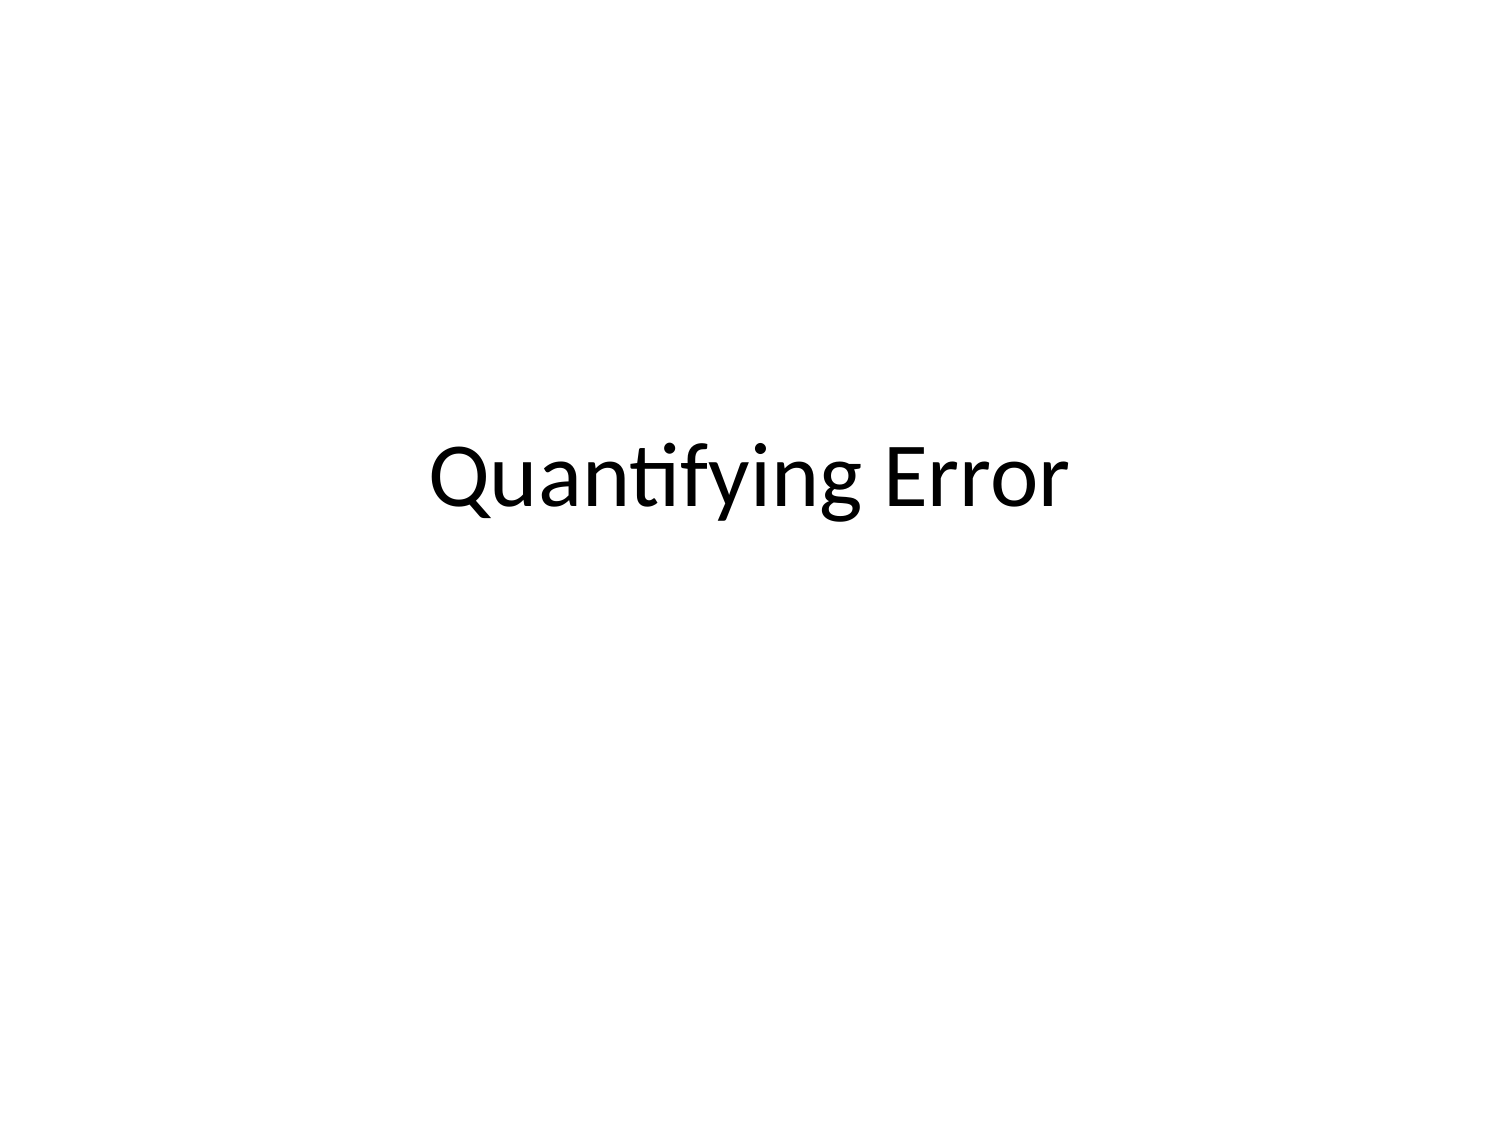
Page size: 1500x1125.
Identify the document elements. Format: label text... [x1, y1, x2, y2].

title Quantifying Error [112, 349, 1388, 591]
